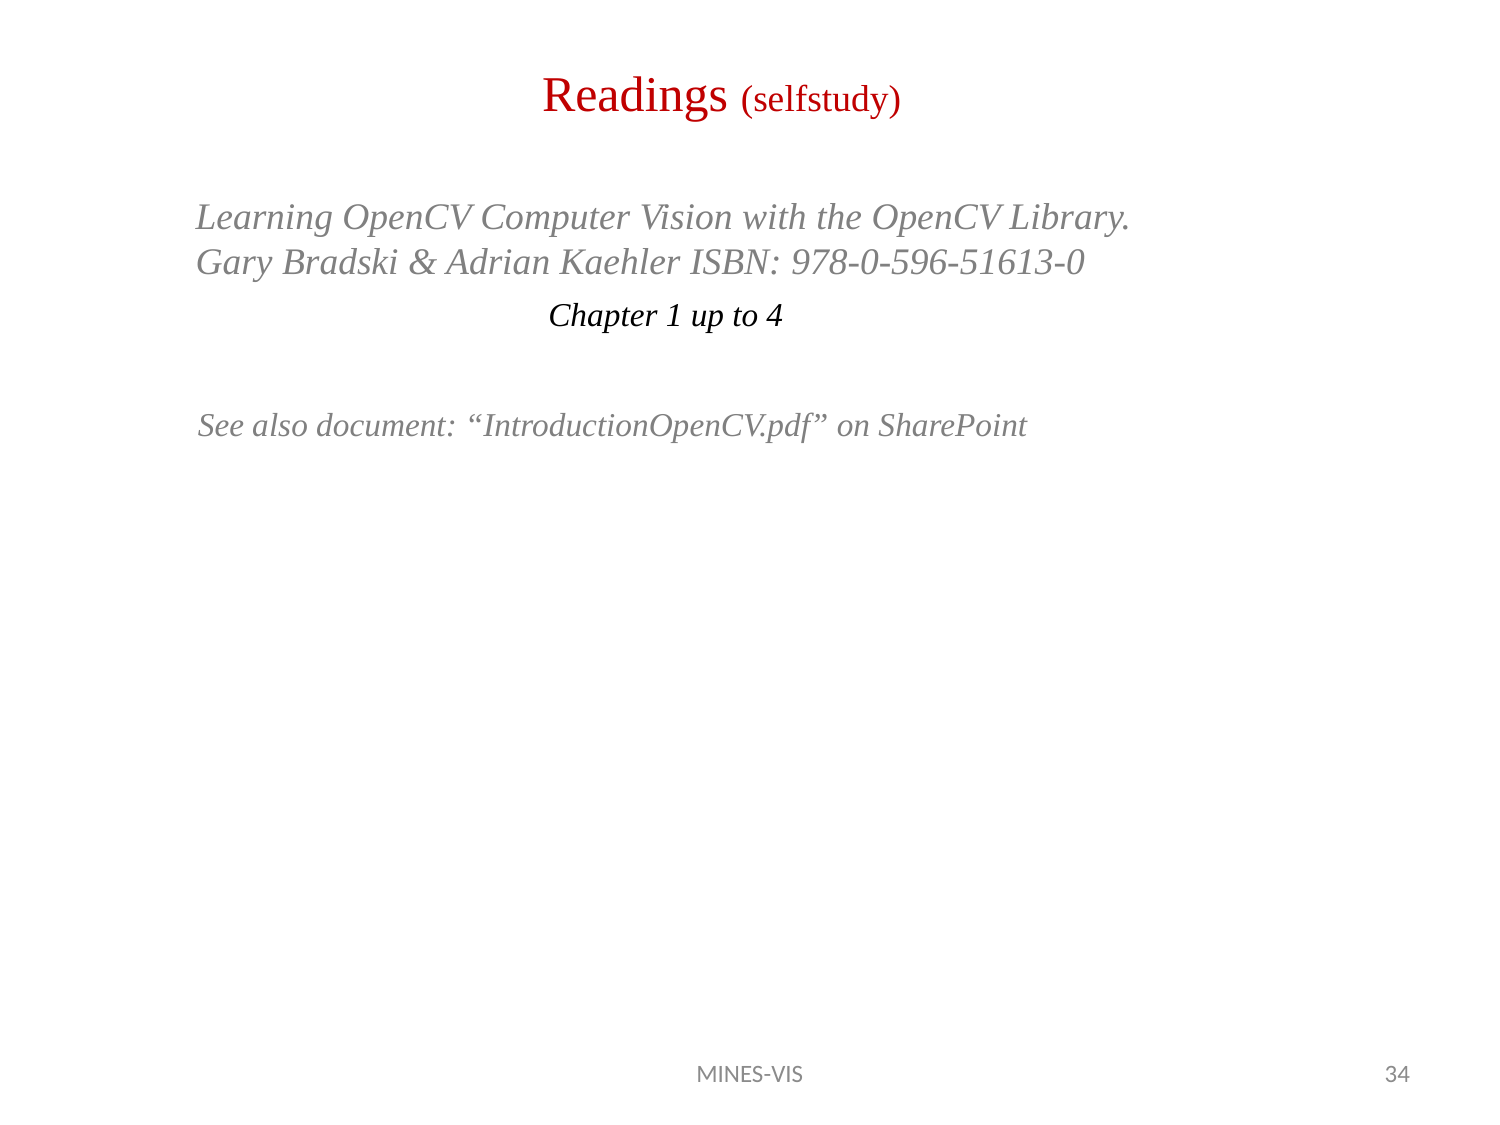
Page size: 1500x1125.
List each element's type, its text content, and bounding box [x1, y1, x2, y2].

footer MINES-VIS [512, 1042, 988, 1103]
text_box Readings (selfstudy) [527, 54, 929, 130]
slide_number 34 [1074, 1042, 1425, 1103]
text_box See also document: “IntroductionOpenCV.pdf” on SharePoint [183, 395, 1044, 451]
text_box Chapter 1 up to 4 [533, 290, 799, 341]
text_box Learning OpenCV Computer Vision with the OpenCV Library. Gary Bradski & Adrian Kaehler ISBN: 978-0-596-51613-0 [180, 184, 1211, 290]
